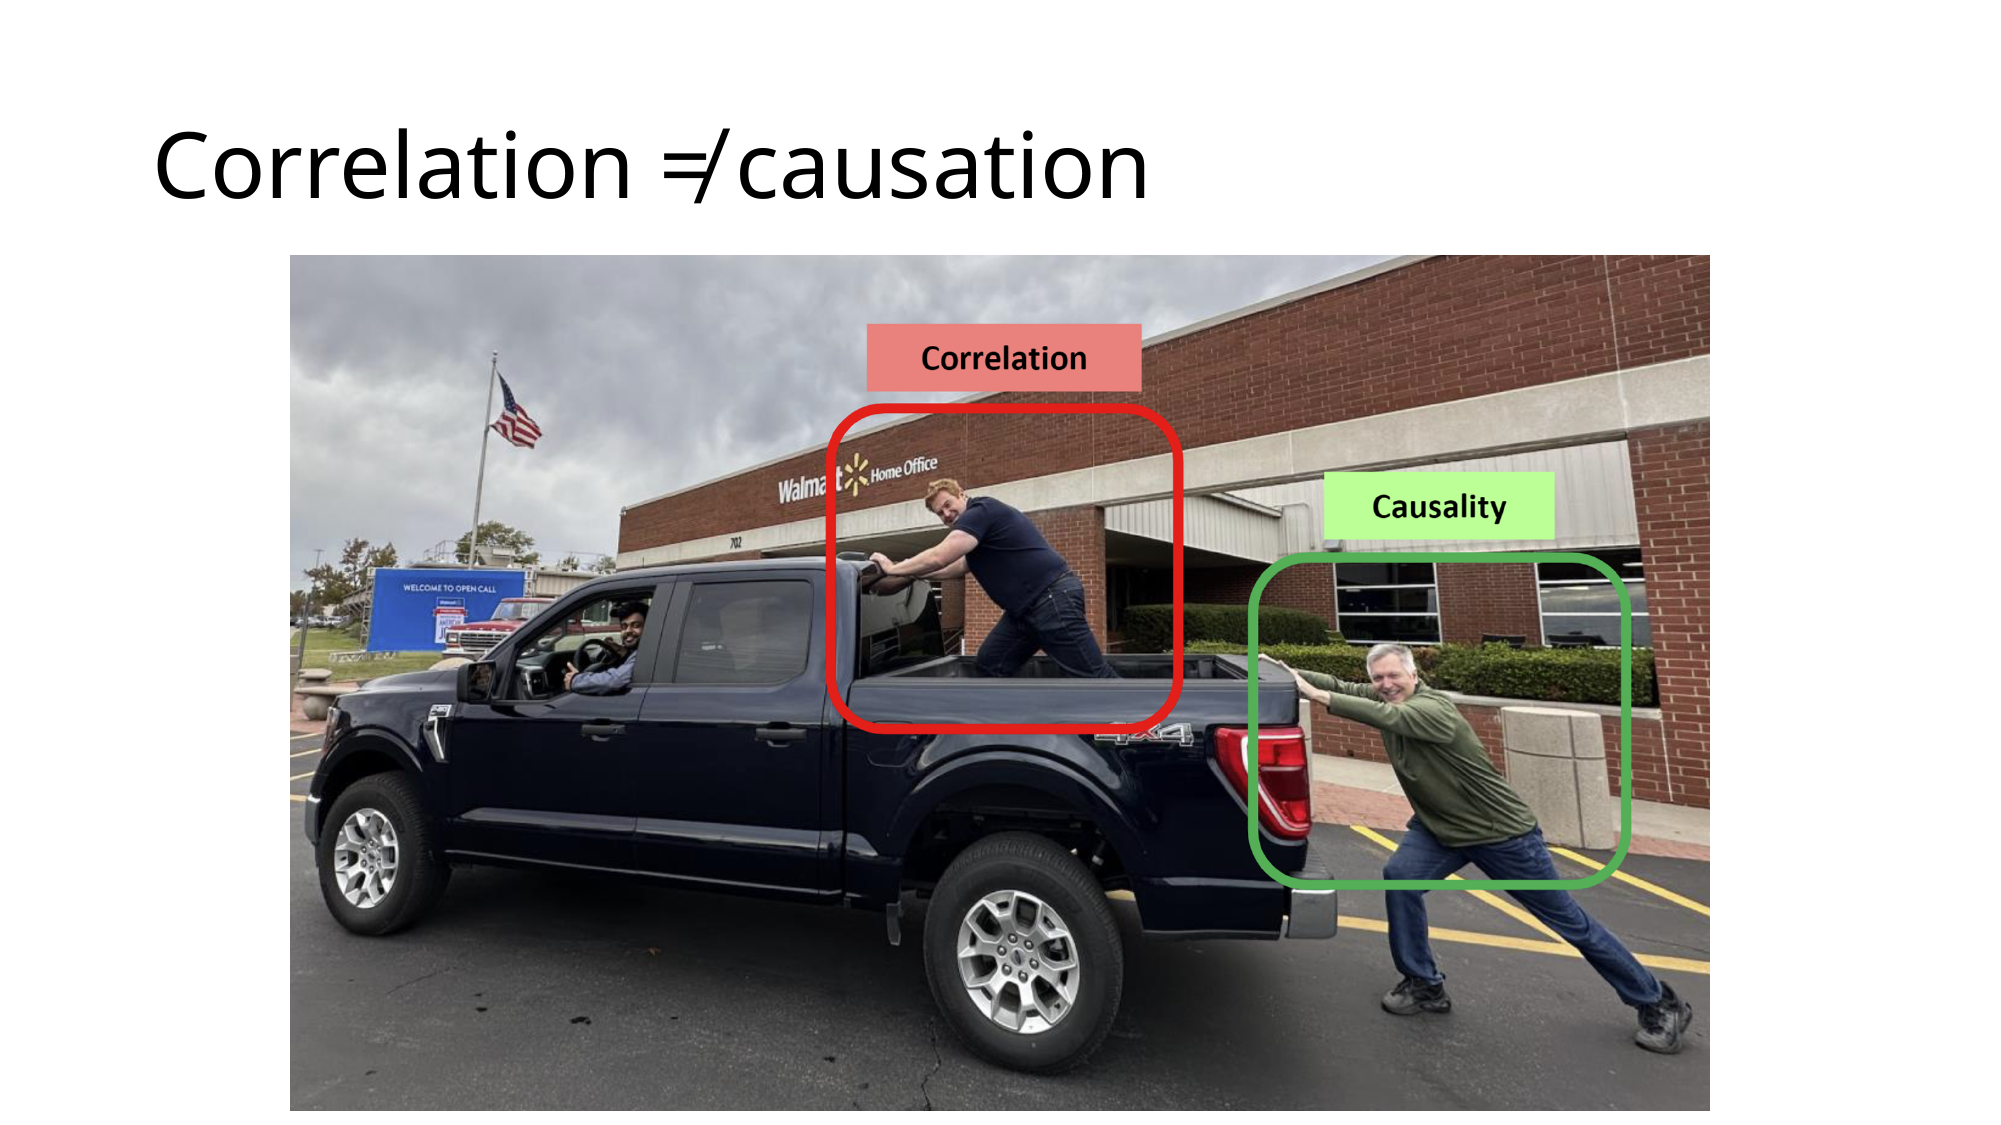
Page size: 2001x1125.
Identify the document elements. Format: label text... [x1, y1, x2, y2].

title Correlation ≠ causation [137, 59, 1863, 278]
picture [290, 254, 1710, 1111]
